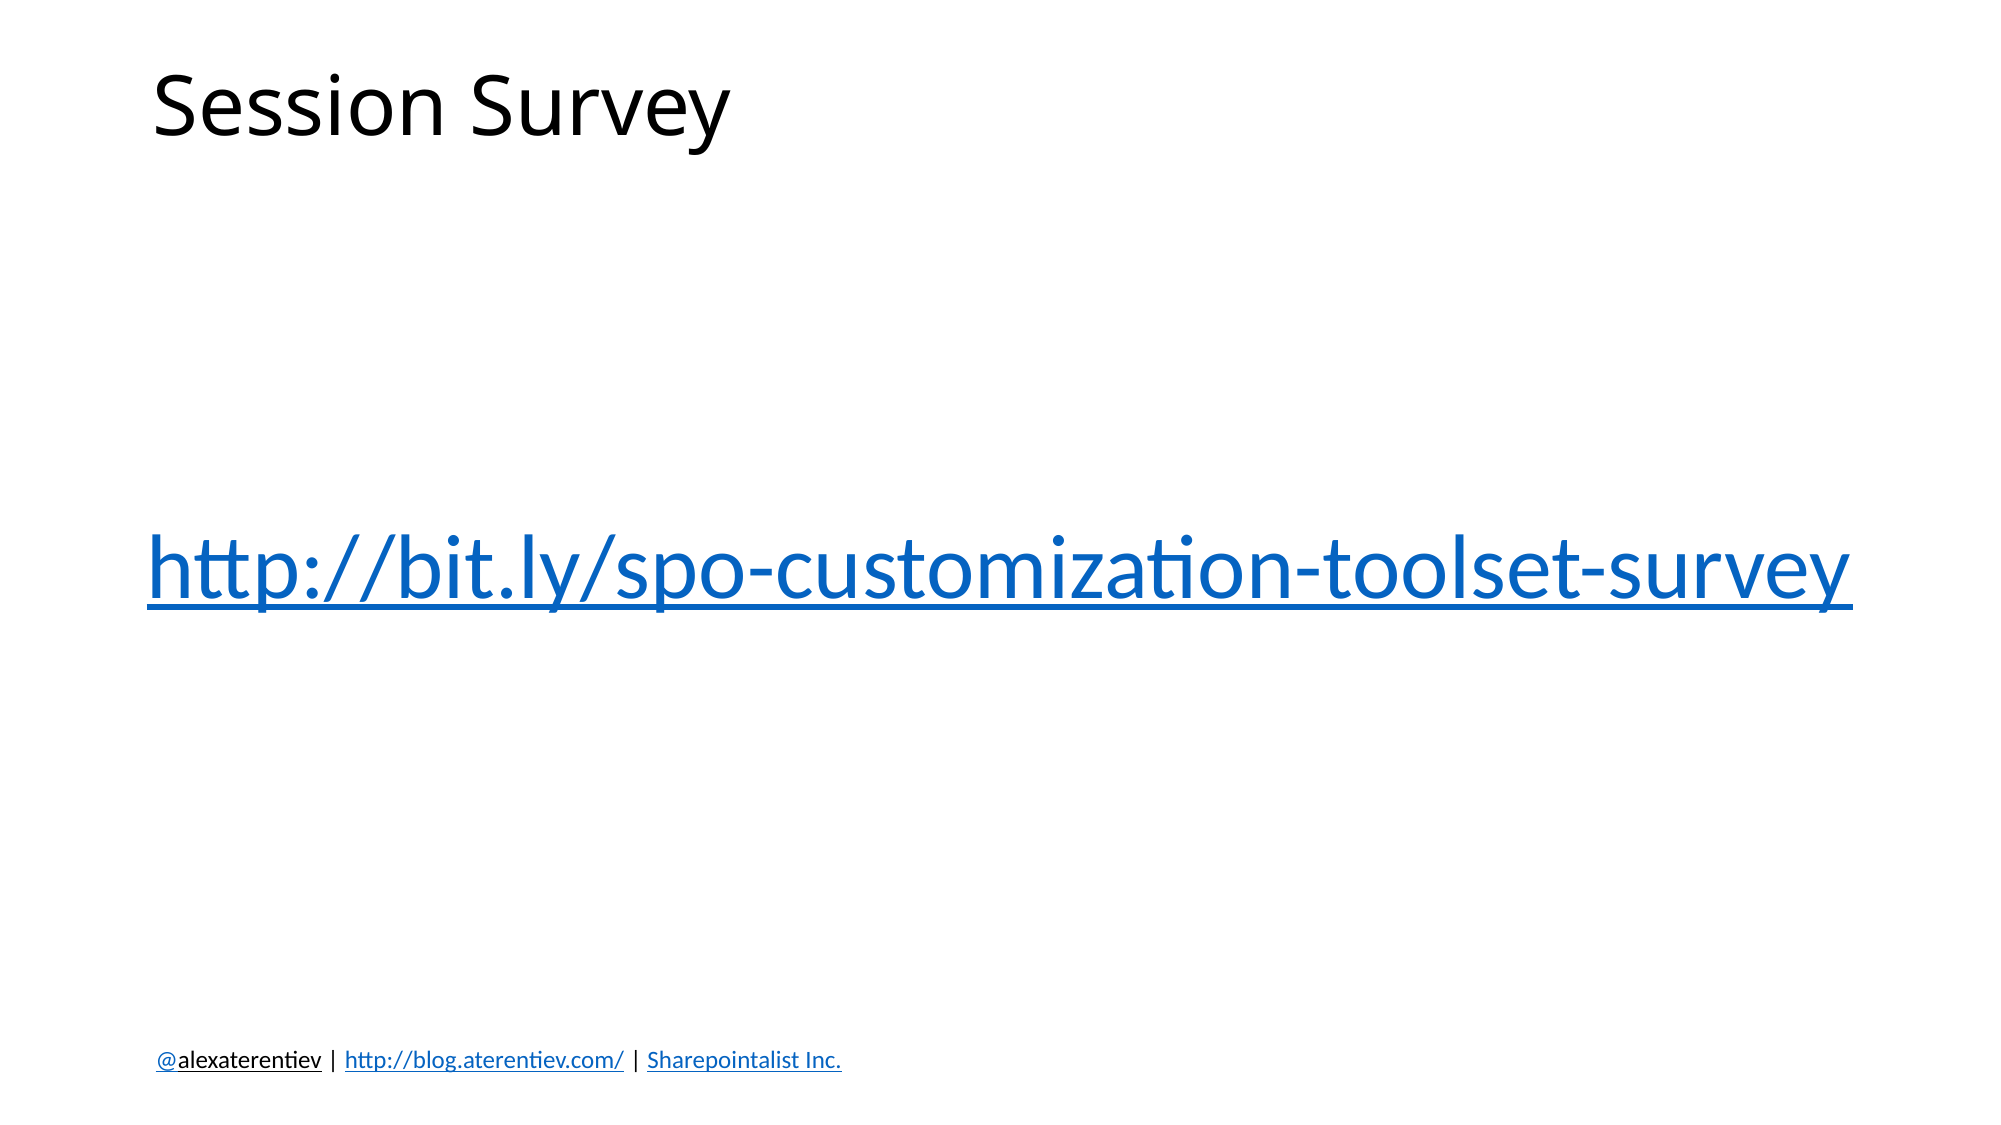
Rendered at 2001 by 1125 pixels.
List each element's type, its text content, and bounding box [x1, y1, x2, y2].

text_box http://bit.ly/spo-customization-toolset-survey [131, 499, 1868, 624]
title Session Survey [137, 0, 1863, 218]
text_box @alexaterentiev | http://blog.aterentiev.com/ | Sharepointalist Inc. [140, 1036, 857, 1082]
